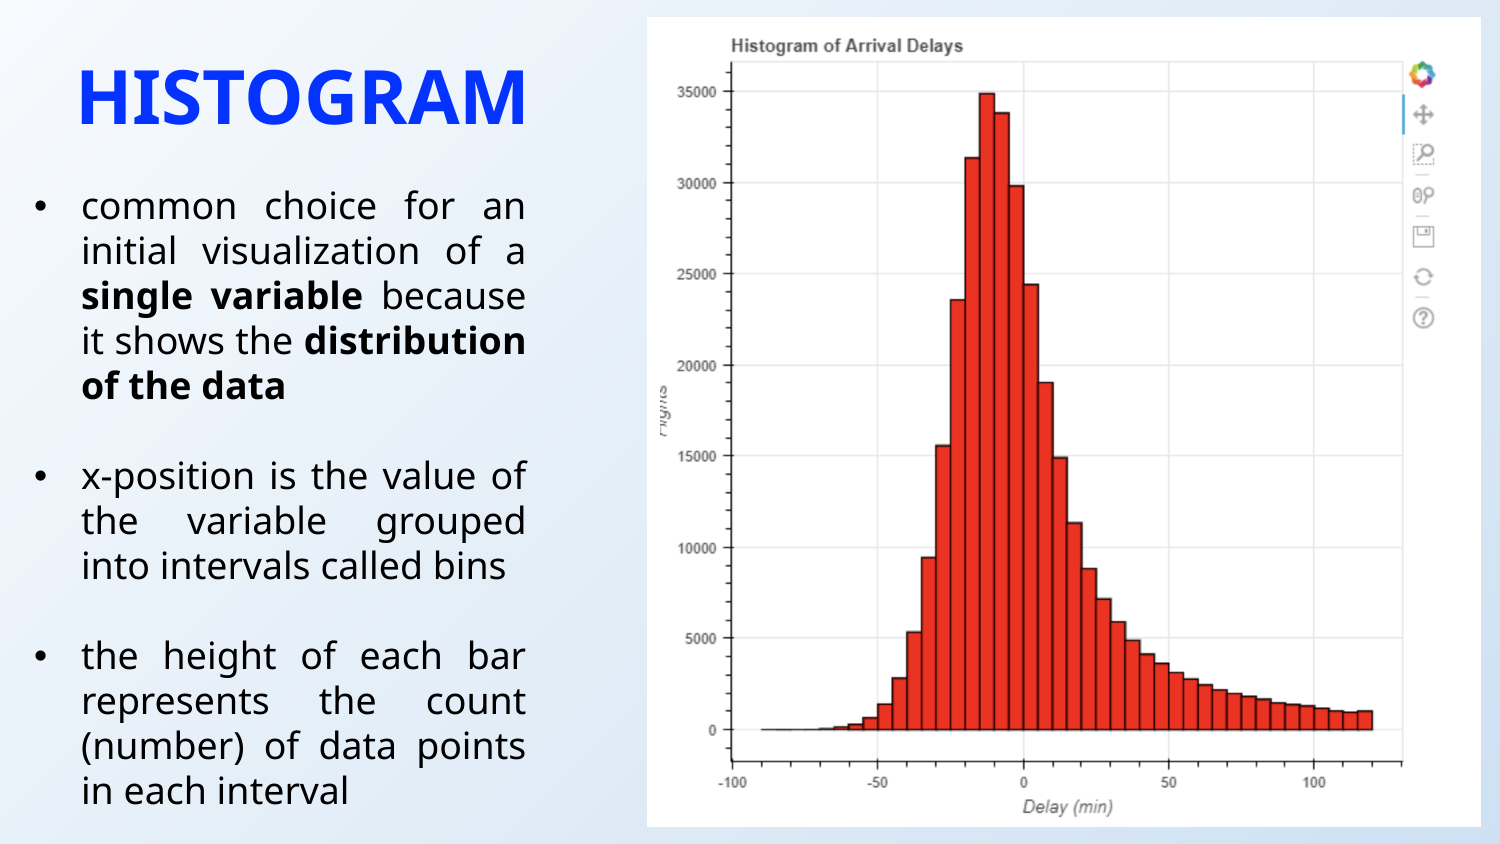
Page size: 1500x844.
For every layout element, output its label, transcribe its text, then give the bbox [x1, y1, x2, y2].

title HISTOGRAM [75, 0, 1458, 141]
text_box common choice for an initial visualization of a single variable because it shows the distribution of the data x-position is the value of the variable grouped into intervals called bins the height of each bar represents the count (number) of data points in each interval [19, 175, 542, 844]
picture [647, 17, 1481, 827]
